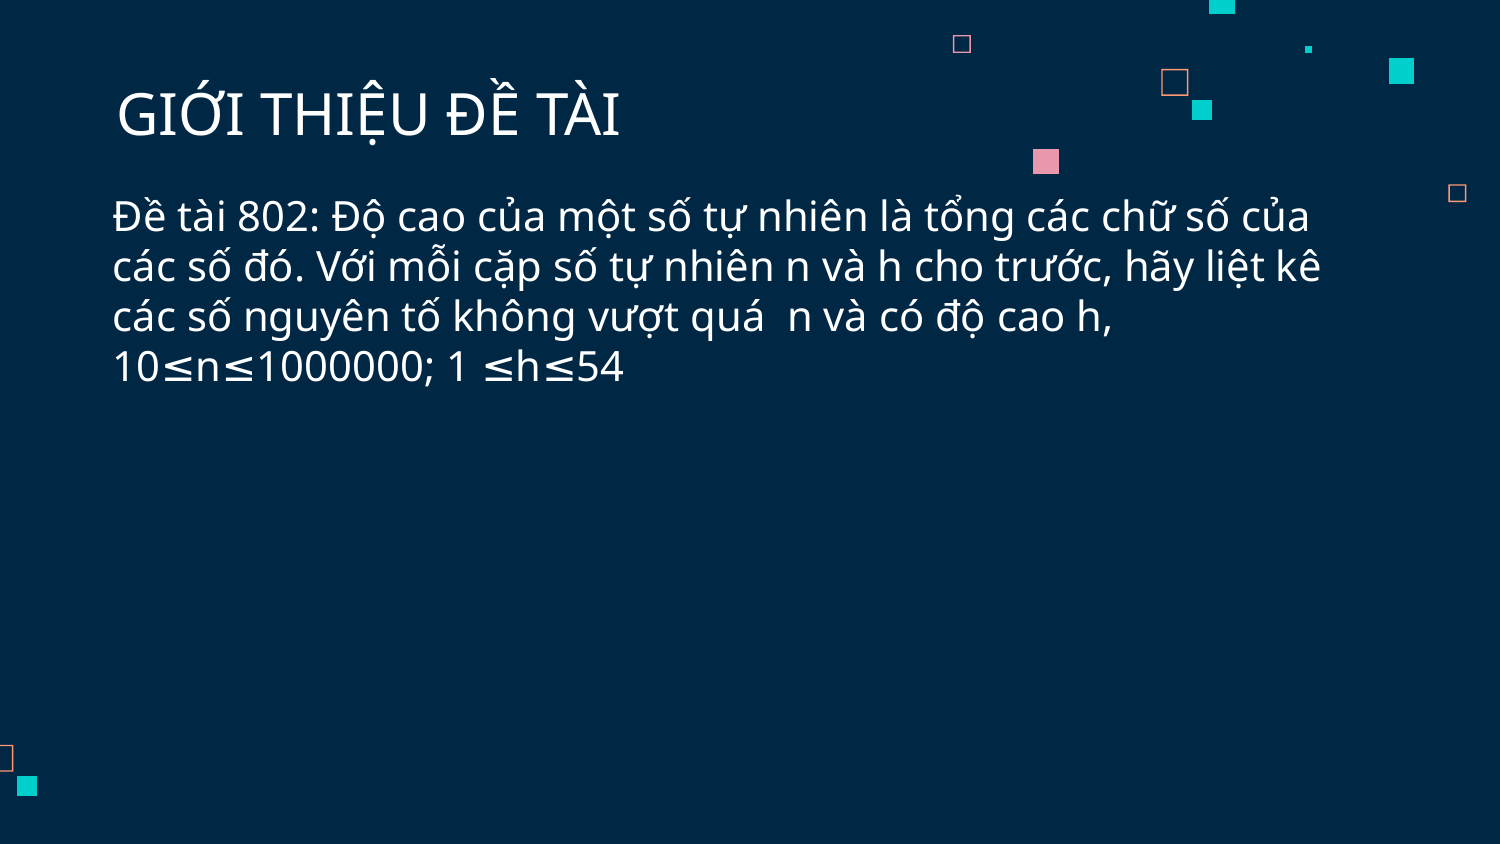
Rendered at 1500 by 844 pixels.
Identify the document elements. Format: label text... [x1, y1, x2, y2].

title GIỚI THIỆU ĐỀ TÀI [101, 67, 878, 163]
list Đề tài 802: Độ cao của một số tự nhiên là tổng các chữ số của các số đó. Với mỗi cặp số tự nhiên n và h cho trước, hãy liệt kê các số nguyên tố không vượt quá n và có độ cao h, 10≤n≤1000000; 1 ≤h≤54 [97, 174, 1389, 796]
